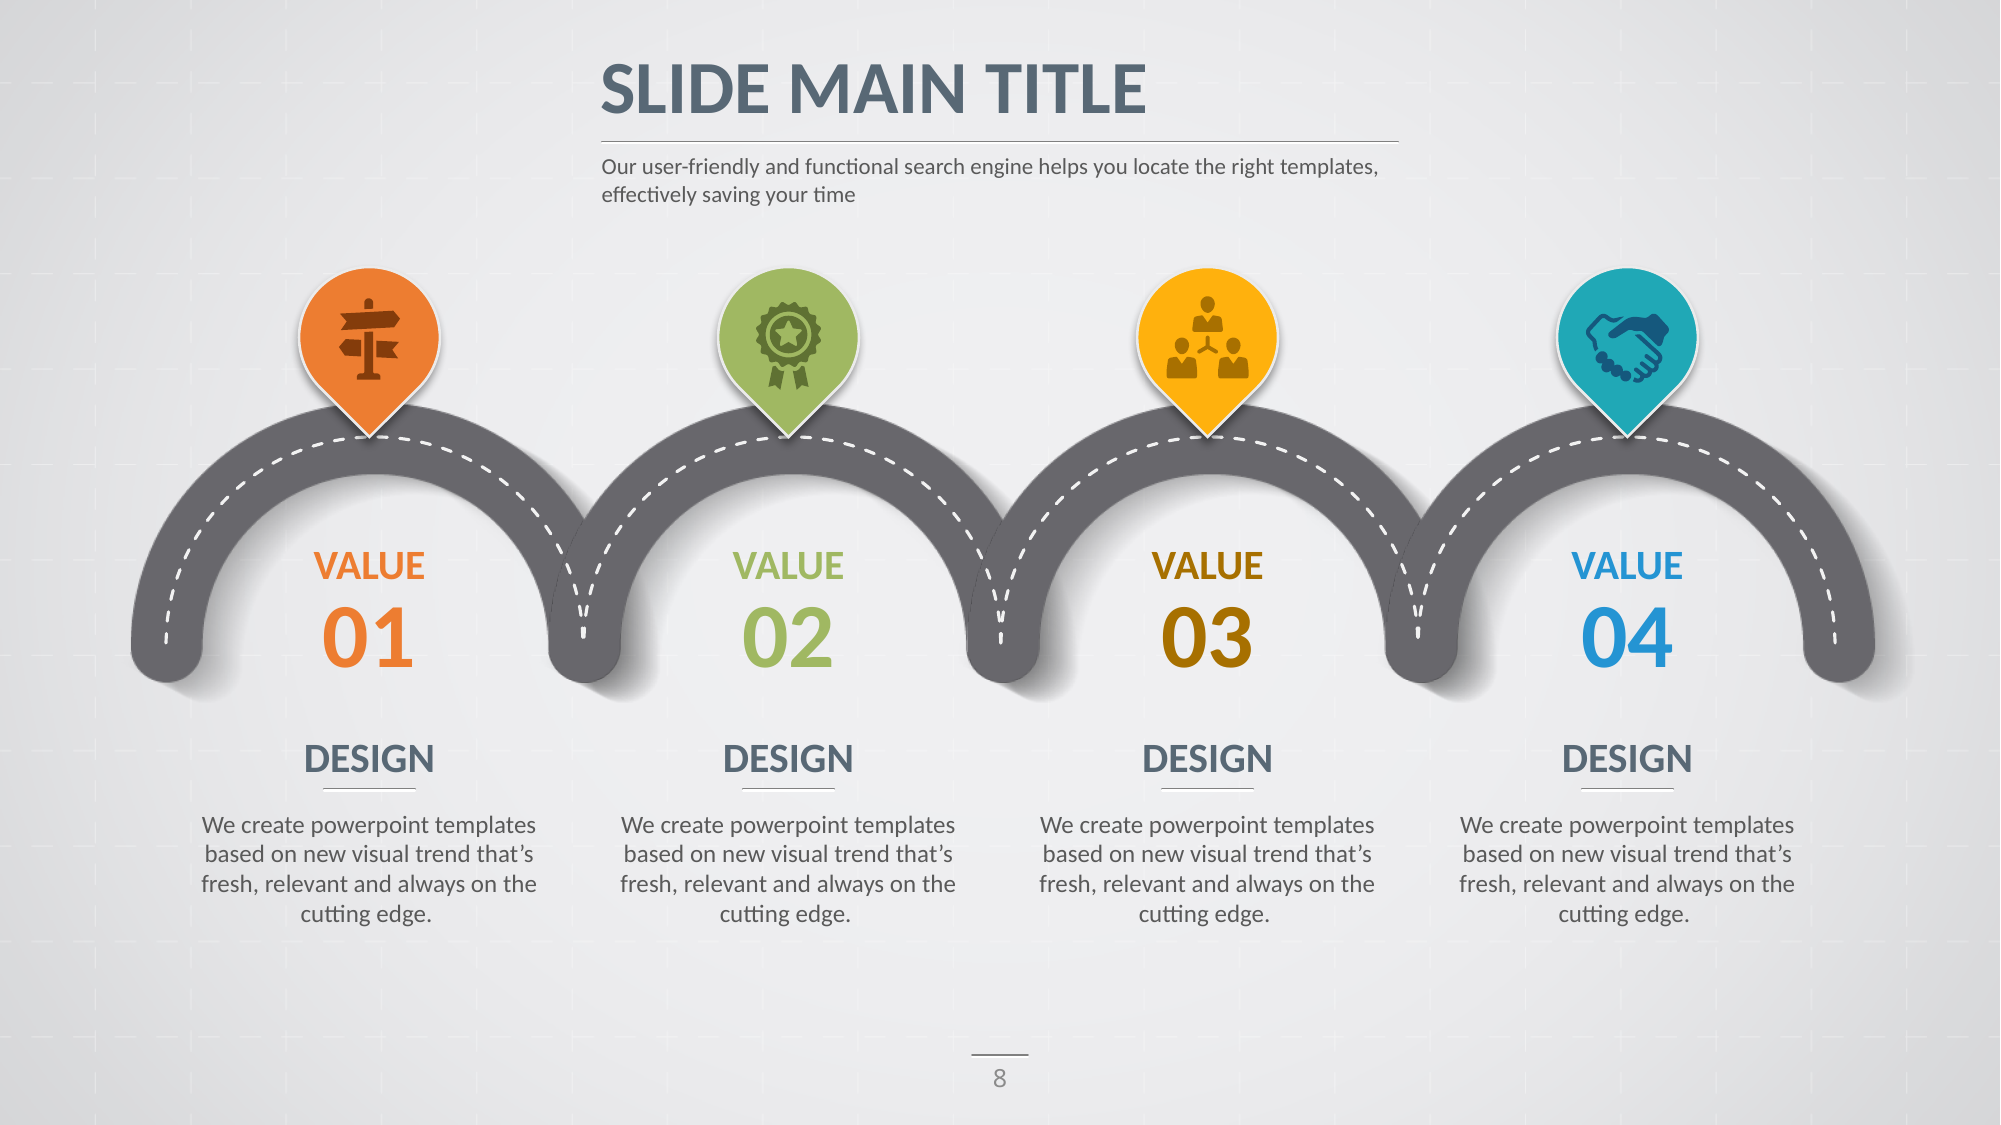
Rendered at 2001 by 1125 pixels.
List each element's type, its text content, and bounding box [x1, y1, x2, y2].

slide_number 8 [923, 1049, 1077, 1110]
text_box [580, 723, 997, 938]
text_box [1419, 723, 1836, 938]
picture [0, 0, 2000, 1125]
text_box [119, 387, 1928, 717]
text_box SLIDE MAIN TITLE [585, 30, 1415, 136]
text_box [1557, 266, 1698, 408]
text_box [1137, 266, 1279, 408]
text_box Our user-friendly and functional search engine helps you locate the right templates, effectively saving your time [586, 144, 1414, 215]
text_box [299, 266, 440, 408]
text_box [999, 723, 1416, 938]
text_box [718, 266, 859, 408]
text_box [161, 723, 578, 938]
